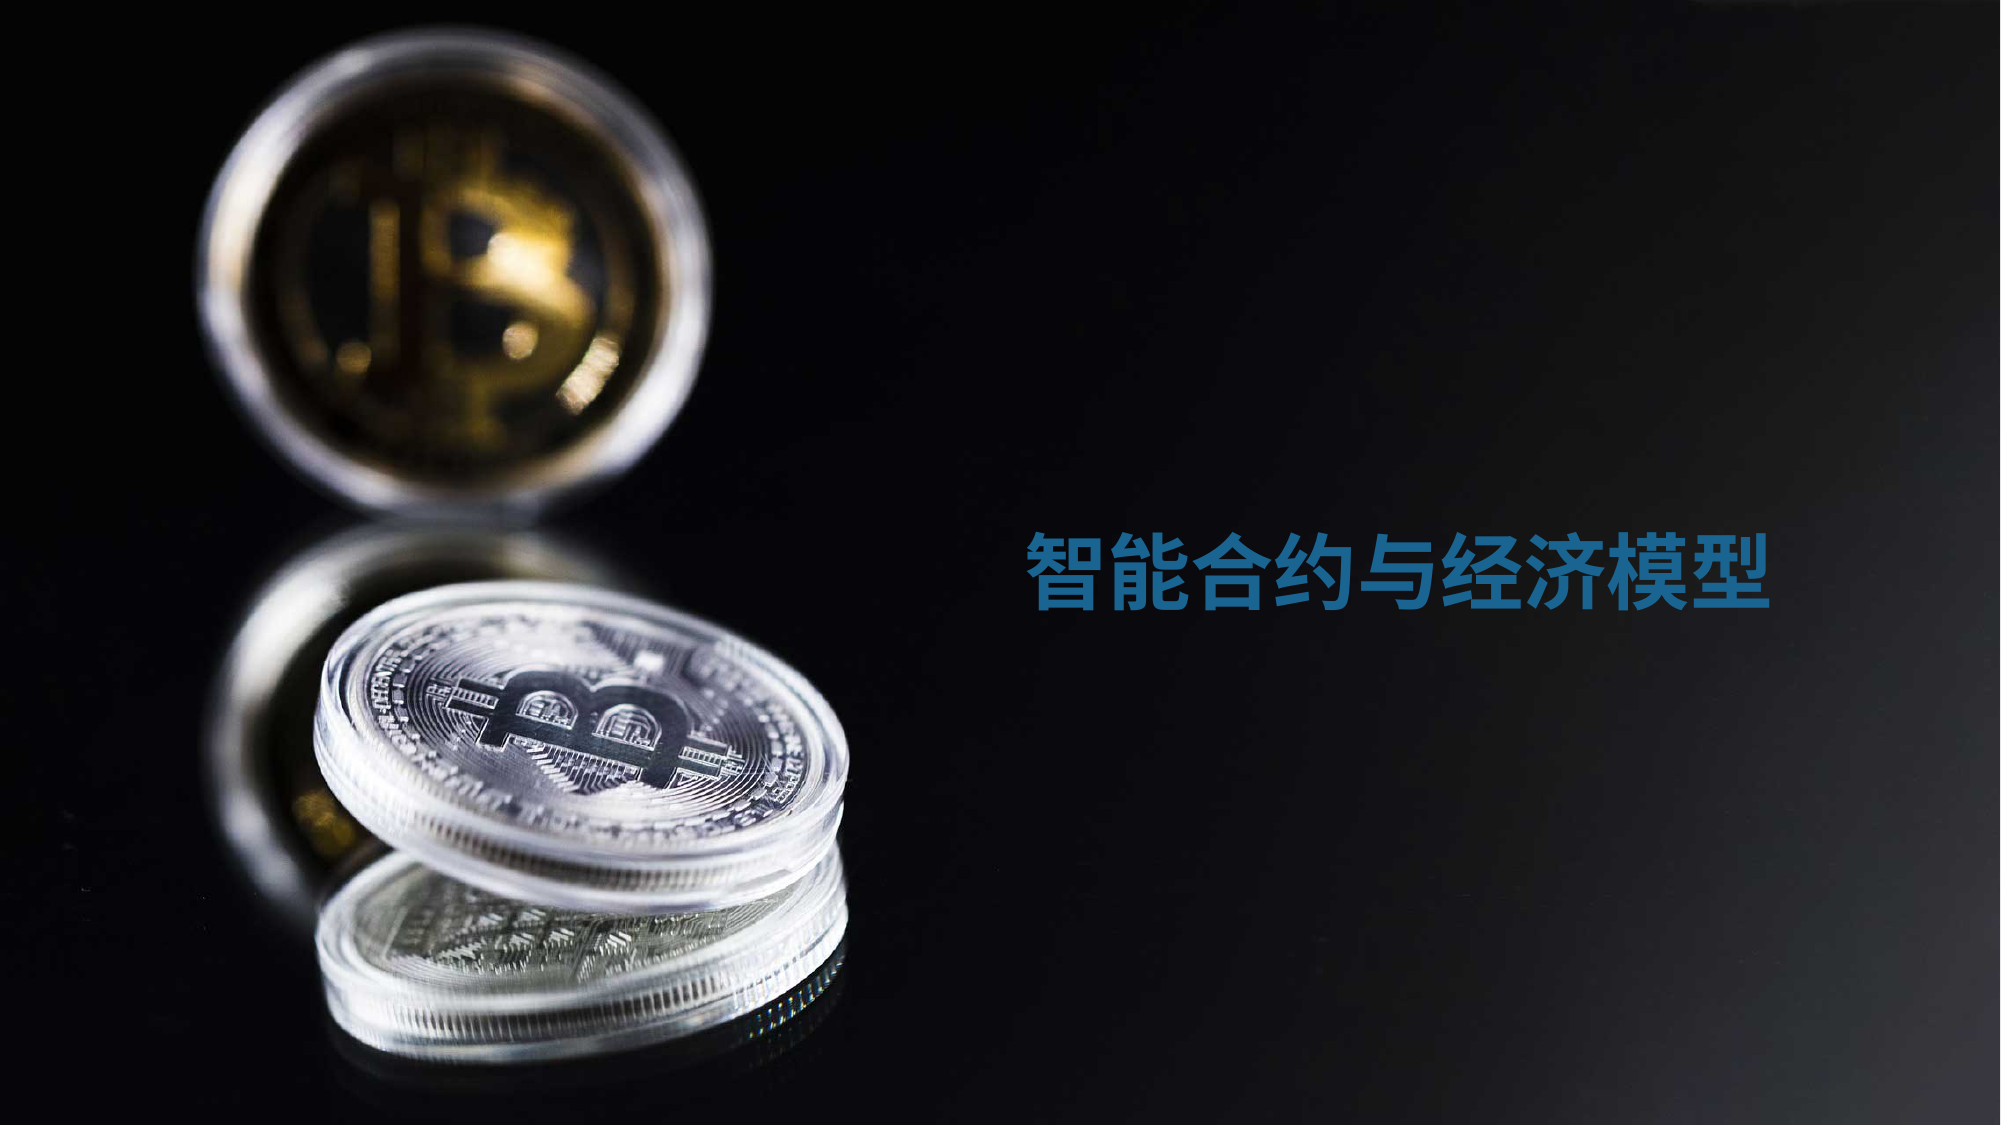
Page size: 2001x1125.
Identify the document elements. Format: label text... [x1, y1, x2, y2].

text_box 智能合约与经济模型 [1018, 519, 1826, 620]
picture [0, 0, 2001, 1125]
